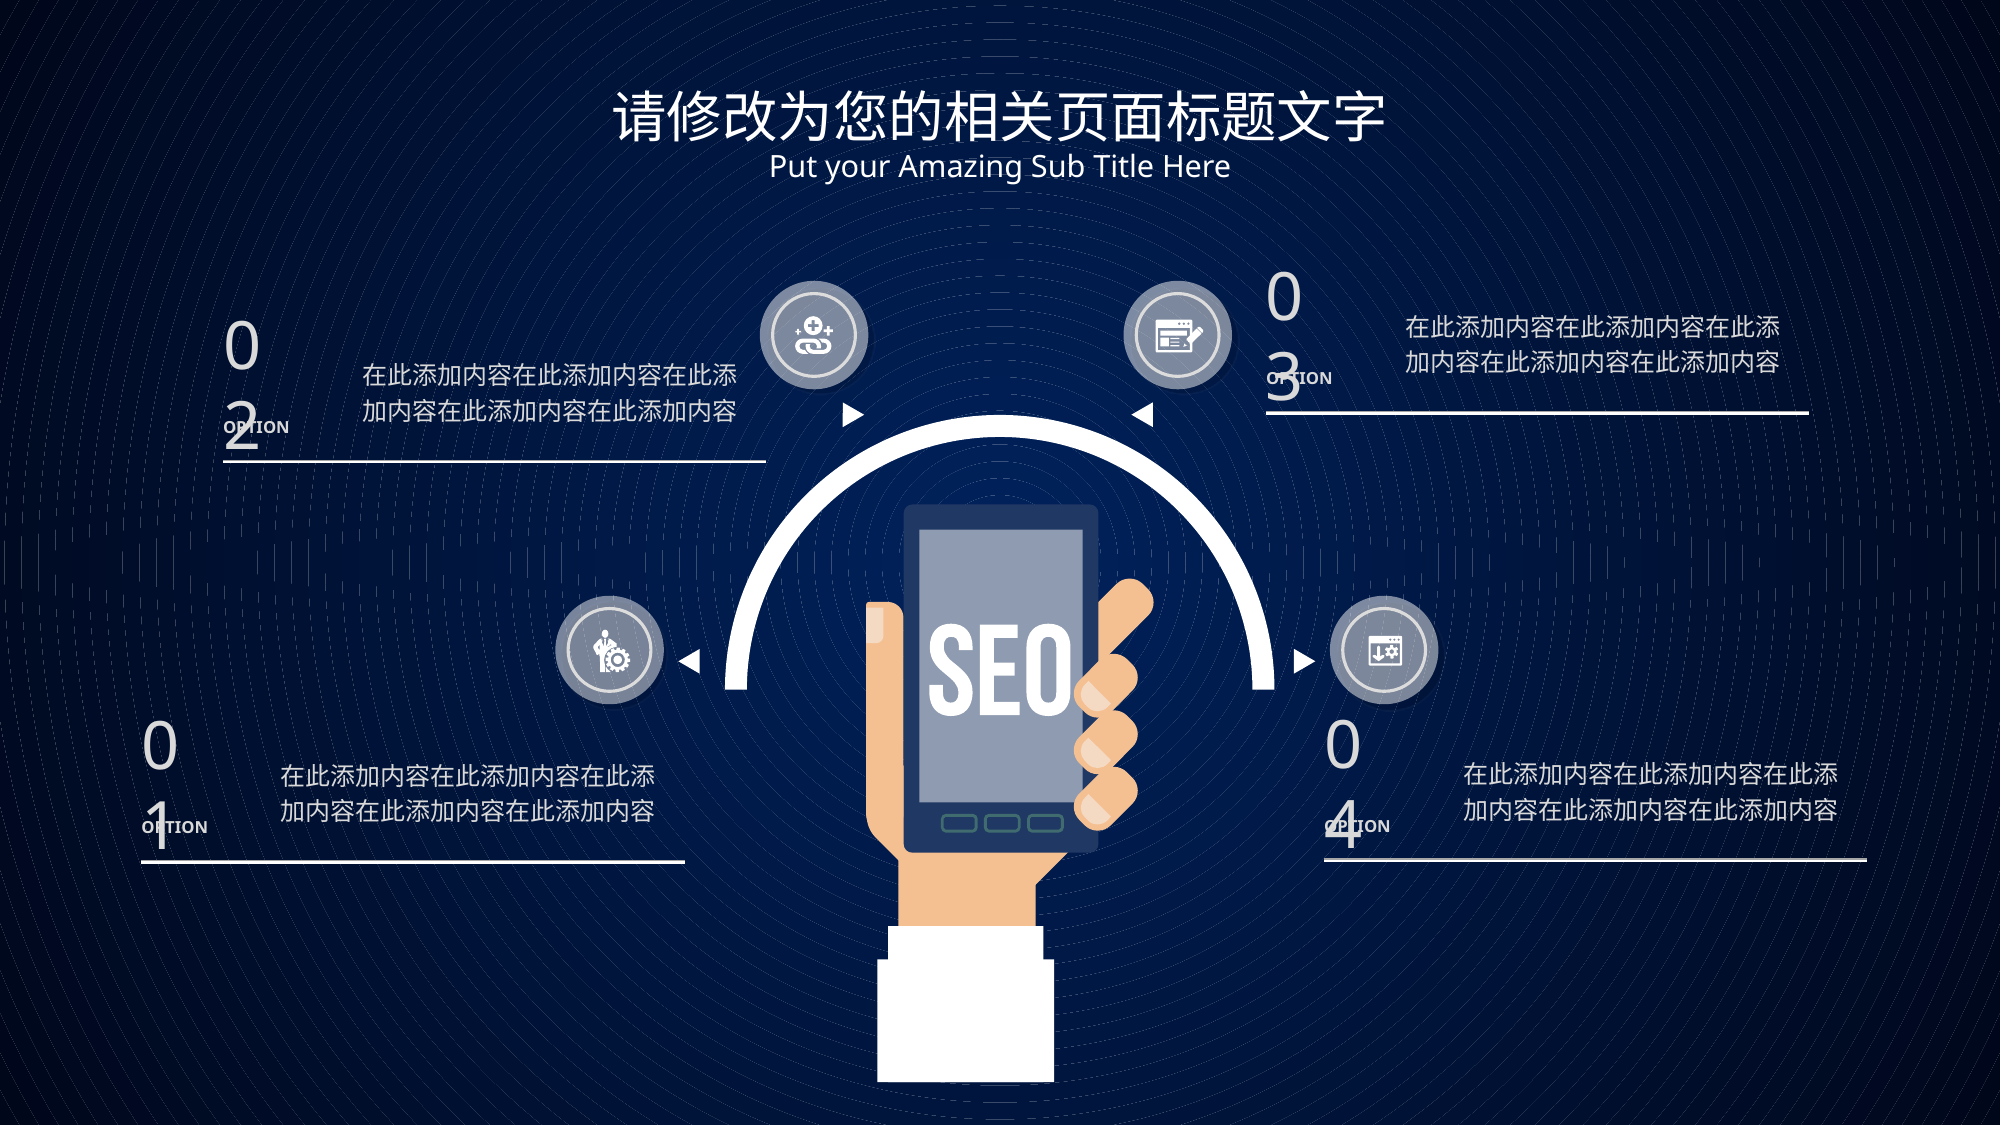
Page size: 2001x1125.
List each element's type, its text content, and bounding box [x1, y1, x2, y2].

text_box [863, 504, 1156, 1083]
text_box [759, 280, 869, 390]
text_box [1292, 647, 1318, 676]
text_box [841, 400, 867, 429]
text_box [723, 413, 1276, 691]
text_box [1129, 400, 1154, 429]
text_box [1123, 280, 1232, 390]
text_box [1310, 740, 1868, 861]
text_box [1329, 595, 1439, 705]
text_box 请修改为您的相关页面标题文字 [409, 81, 1591, 149]
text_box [209, 342, 767, 463]
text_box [555, 595, 664, 705]
text_box Put your Amazing Sub Title Here [580, 147, 1420, 185]
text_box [1251, 293, 1810, 414]
text_box [676, 647, 701, 676]
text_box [127, 742, 685, 863]
